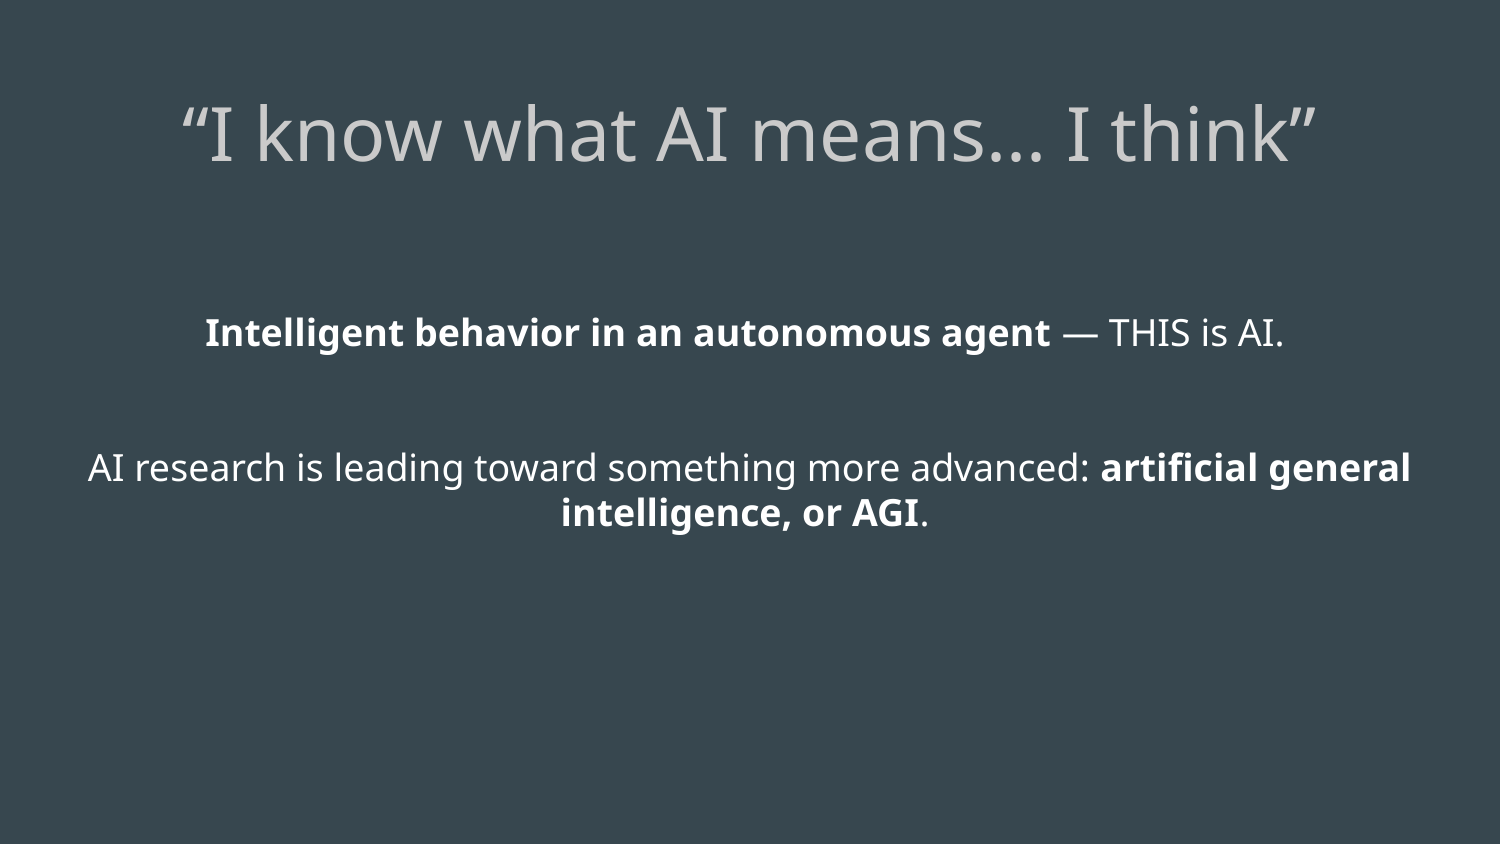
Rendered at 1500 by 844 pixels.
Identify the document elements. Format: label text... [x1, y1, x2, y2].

list “I know what AI means... I think” [51, 57, 1449, 271]
title Intelligent behavior in an autonomous agent — THIS is AI. AI research is leading toward something more advanced: artificial general intelligence, or AGI. [51, 287, 1449, 557]
